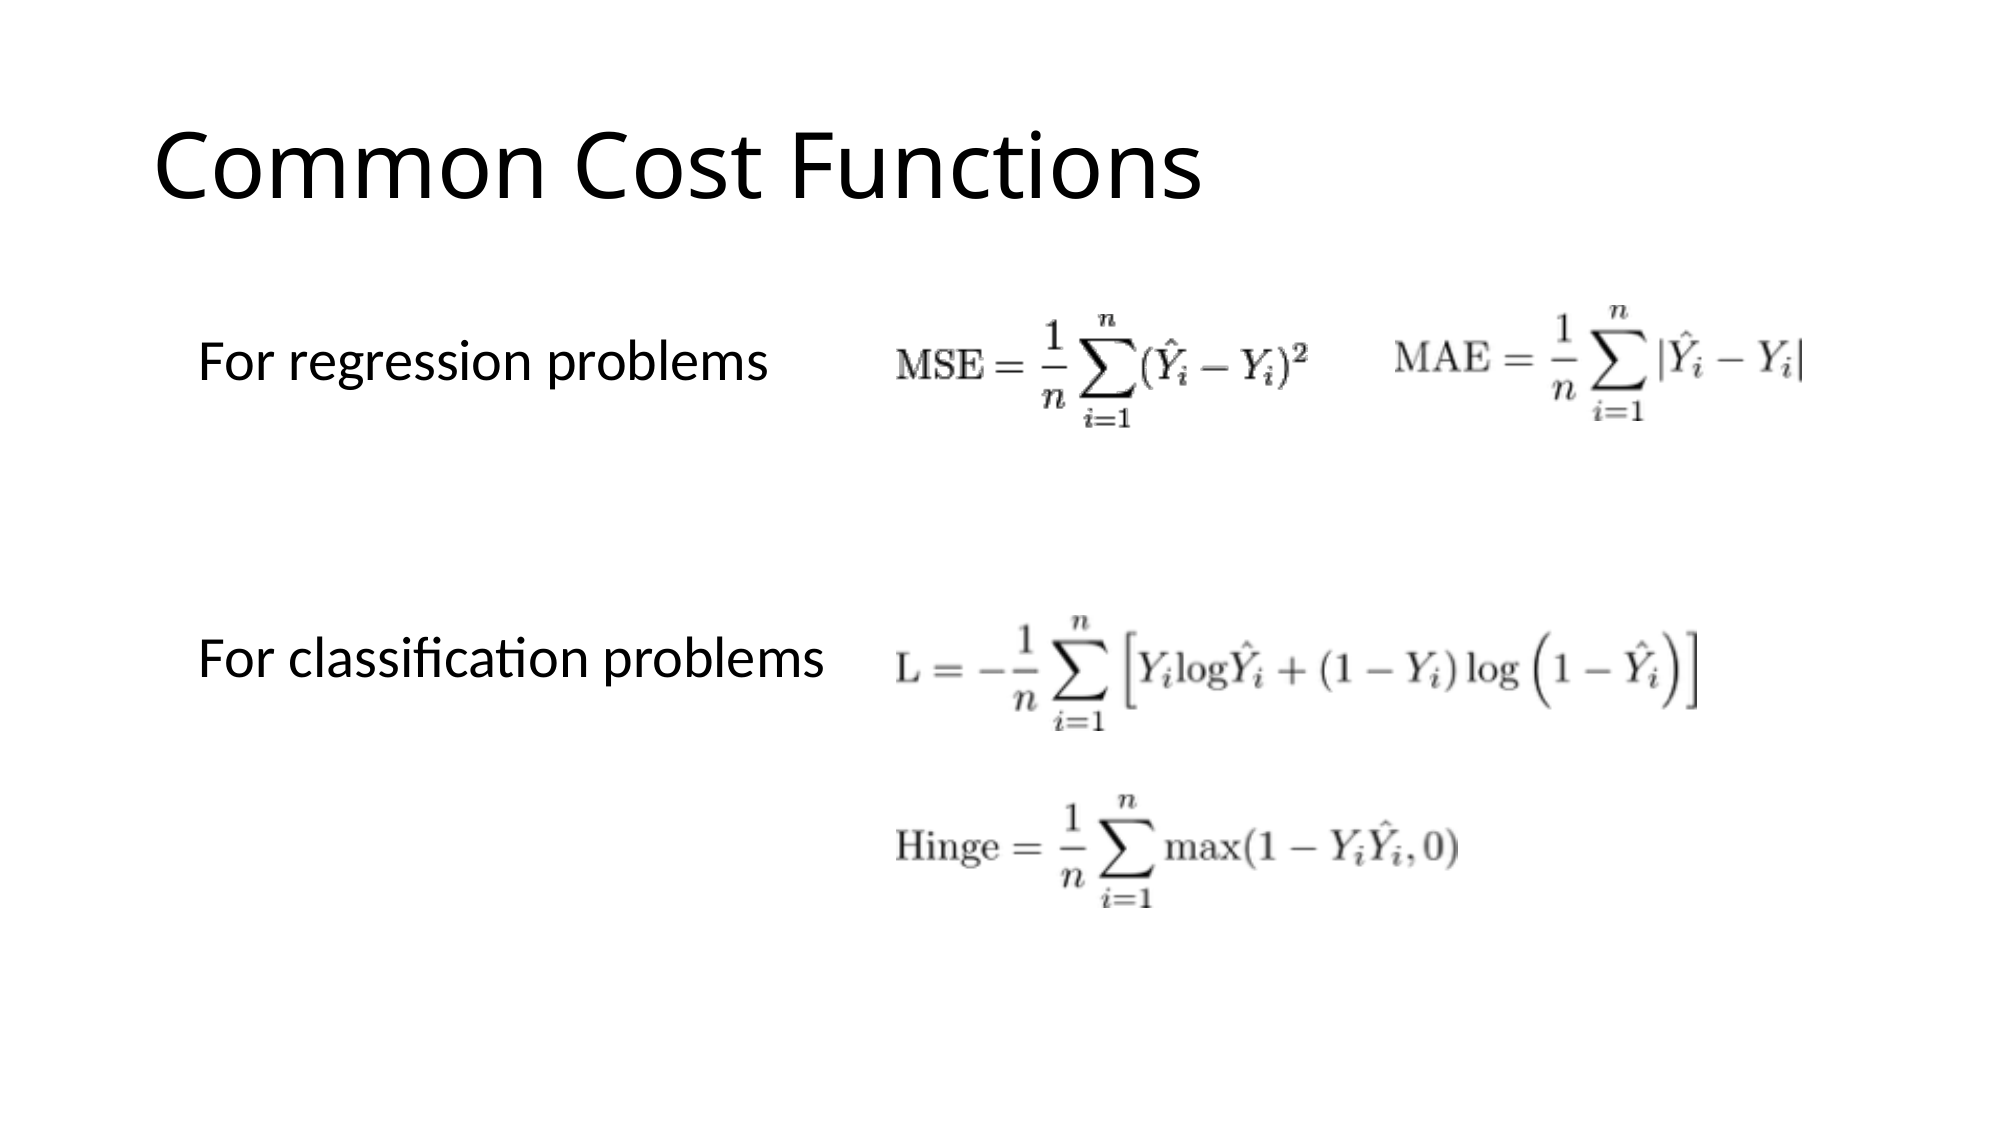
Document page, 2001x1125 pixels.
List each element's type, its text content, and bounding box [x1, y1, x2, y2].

picture [896, 615, 1697, 731]
text_box For regression problems [184, 314, 809, 400]
text_box For classification problems [184, 612, 854, 697]
picture [1395, 305, 1802, 421]
picture [896, 314, 1308, 430]
picture [896, 793, 1458, 908]
title Common Cost Functions [137, 59, 1863, 278]
